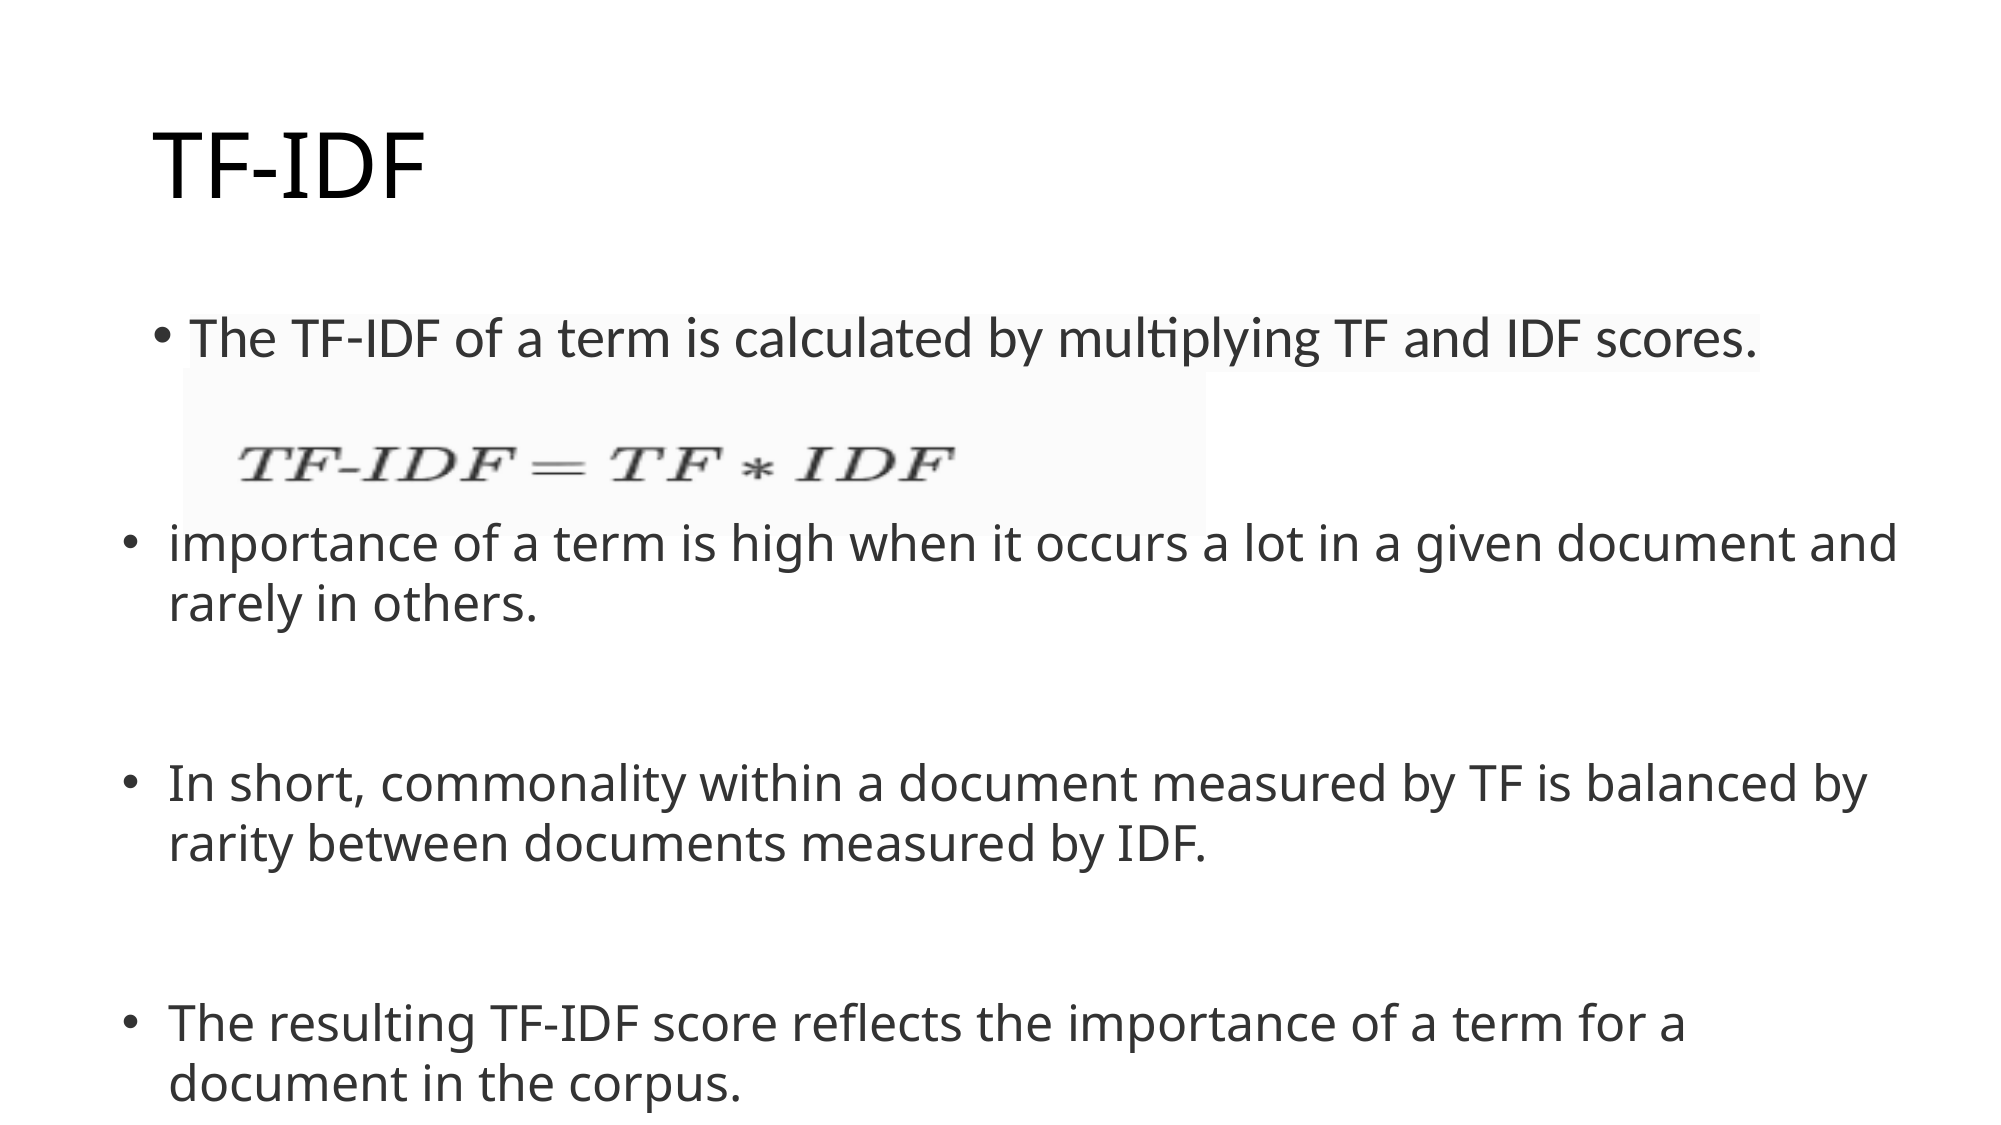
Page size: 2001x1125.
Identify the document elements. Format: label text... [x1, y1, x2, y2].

text_box importance of a term is high when it occurs a lot in a given document and rarely in others. In short, commonality within a document measured by TF is balanced by rarity between documents measured by IDF. The resulting TF-IDF score reflects the importance of a term for a document in the corpus. [106, 503, 1934, 1119]
picture [183, 368, 1206, 536]
title TF-IDF [137, 59, 1863, 278]
list The TF-IDF of a term is calculated by multiplying TF and IDF scores. [137, 299, 1863, 503]
